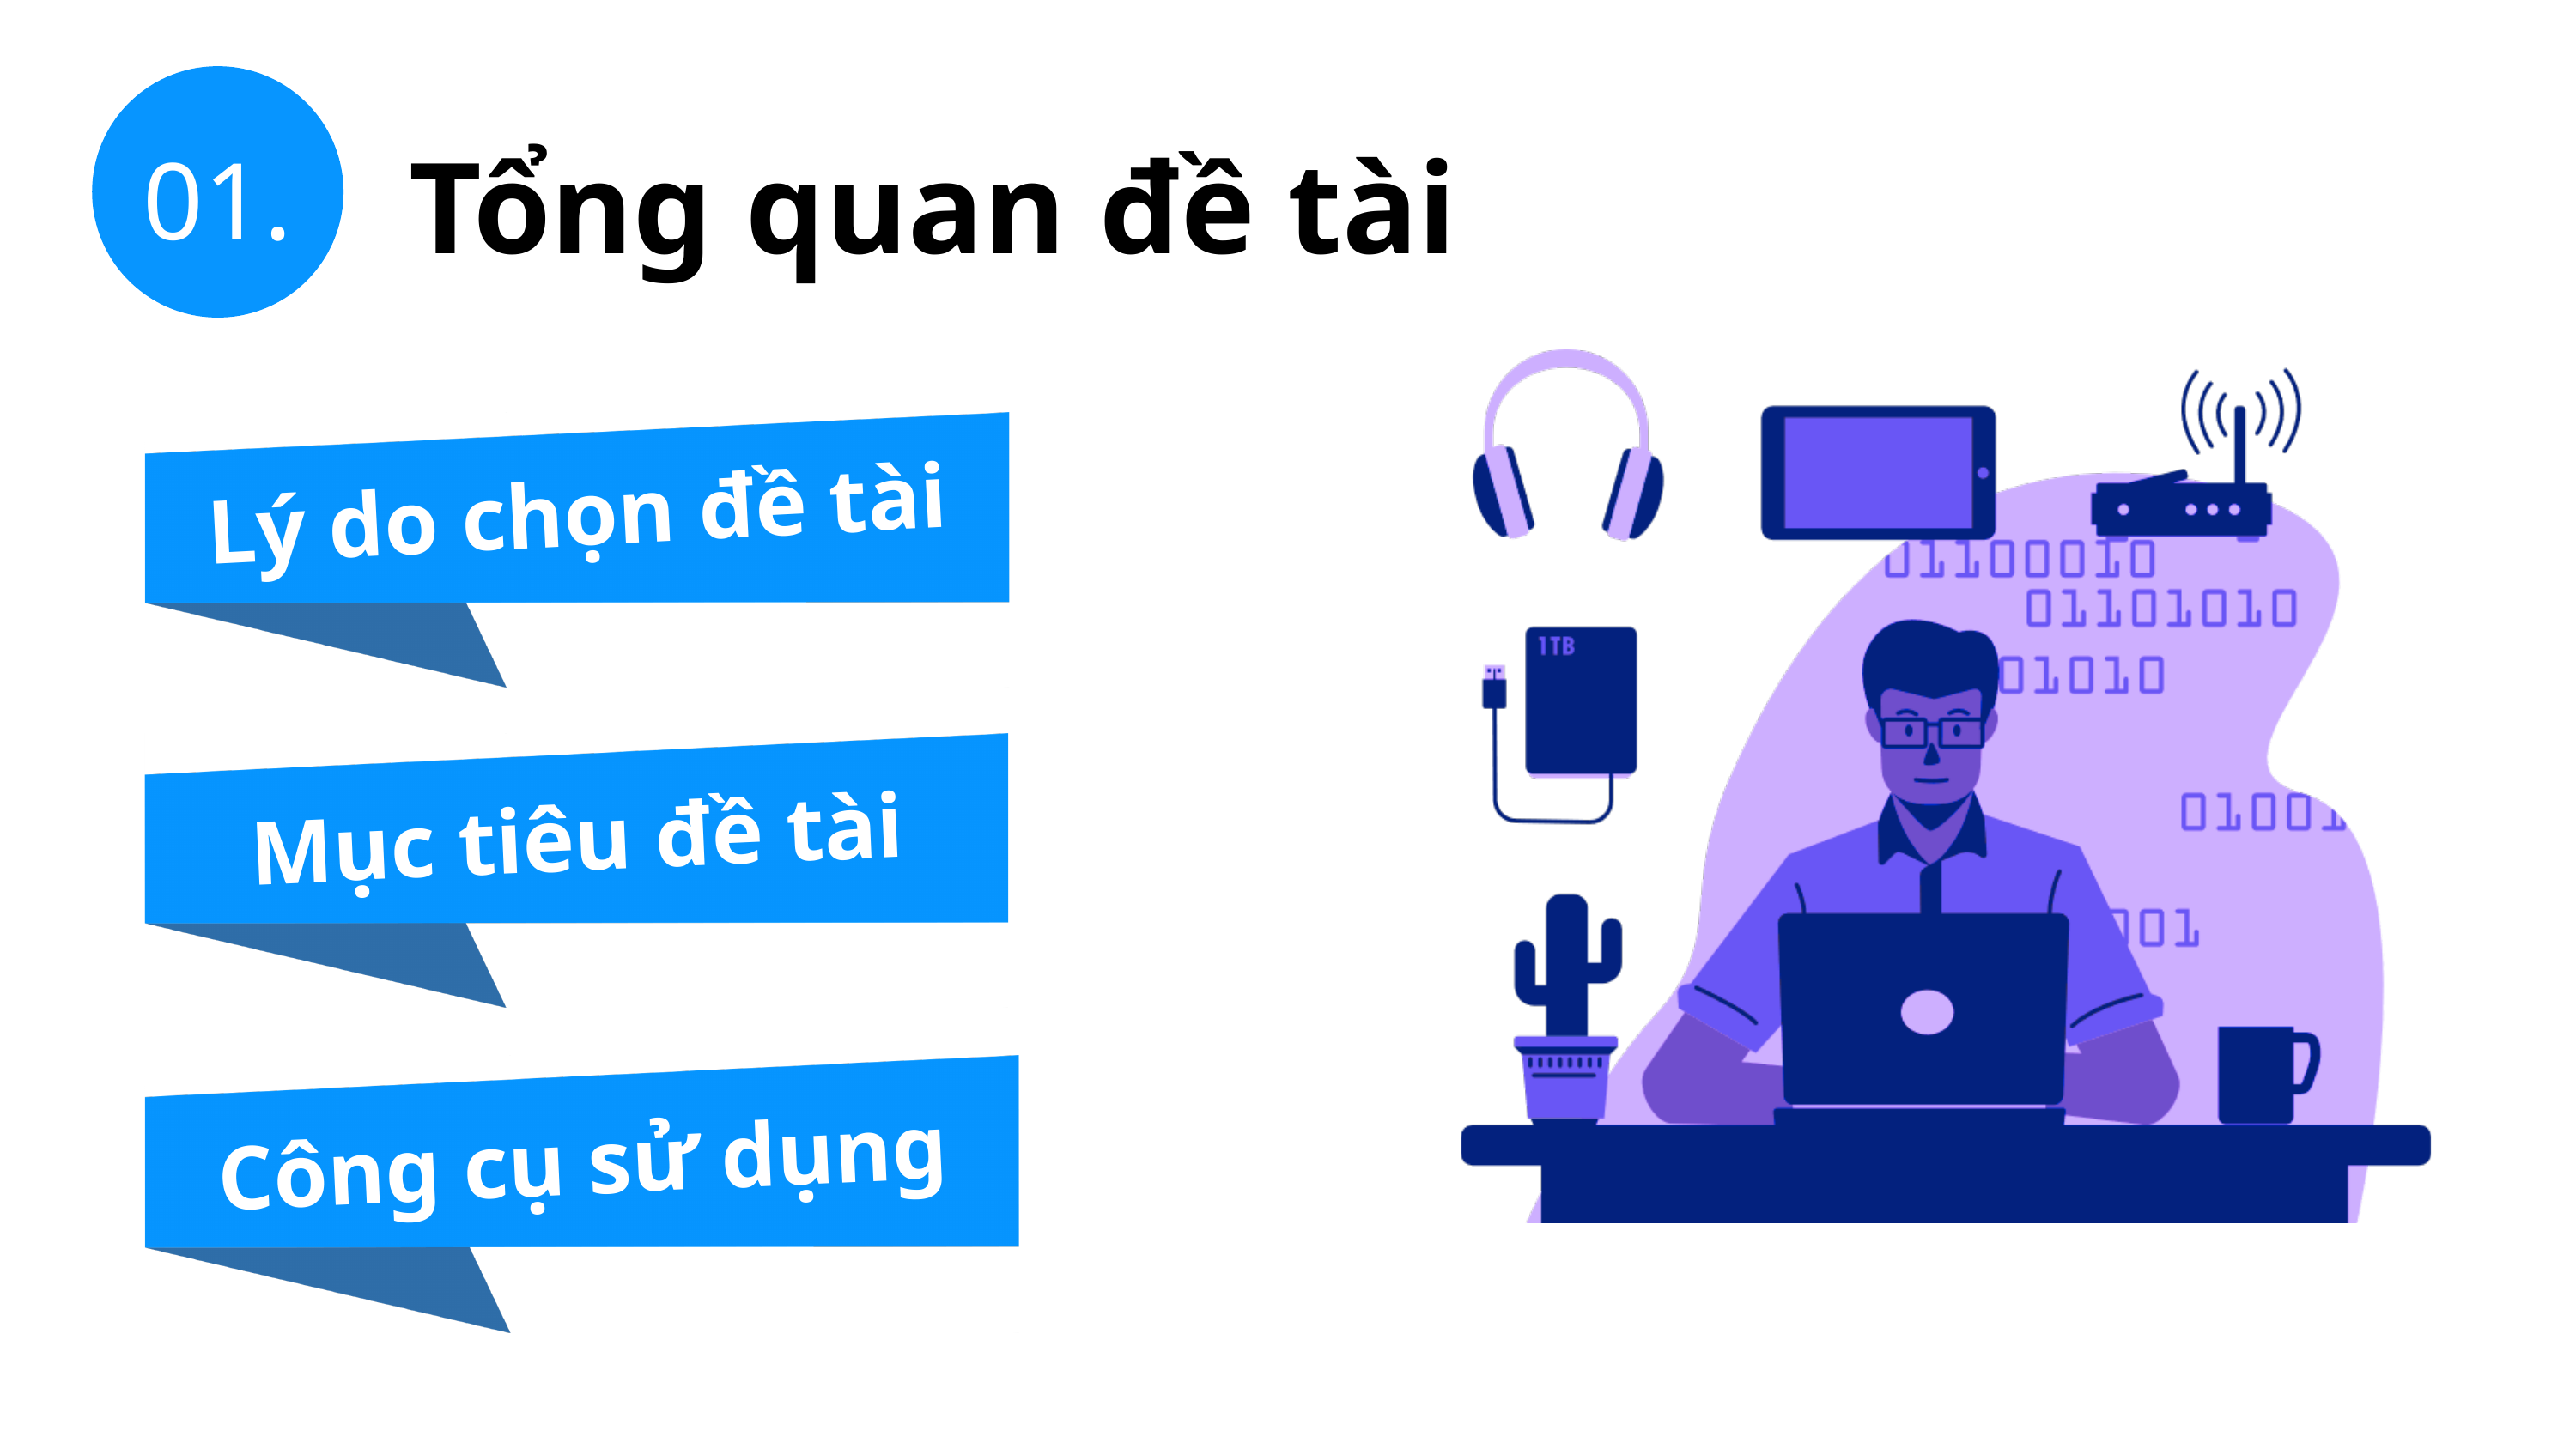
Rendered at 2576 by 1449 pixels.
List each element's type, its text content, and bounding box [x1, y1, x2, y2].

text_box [92, 65, 1461, 318]
text_box [144, 412, 1010, 688]
text_box Lý do chọn đề tài [198, 421, 954, 583]
text_box [1461, 349, 2432, 1223]
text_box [144, 733, 1009, 1009]
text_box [144, 1054, 1019, 1333]
